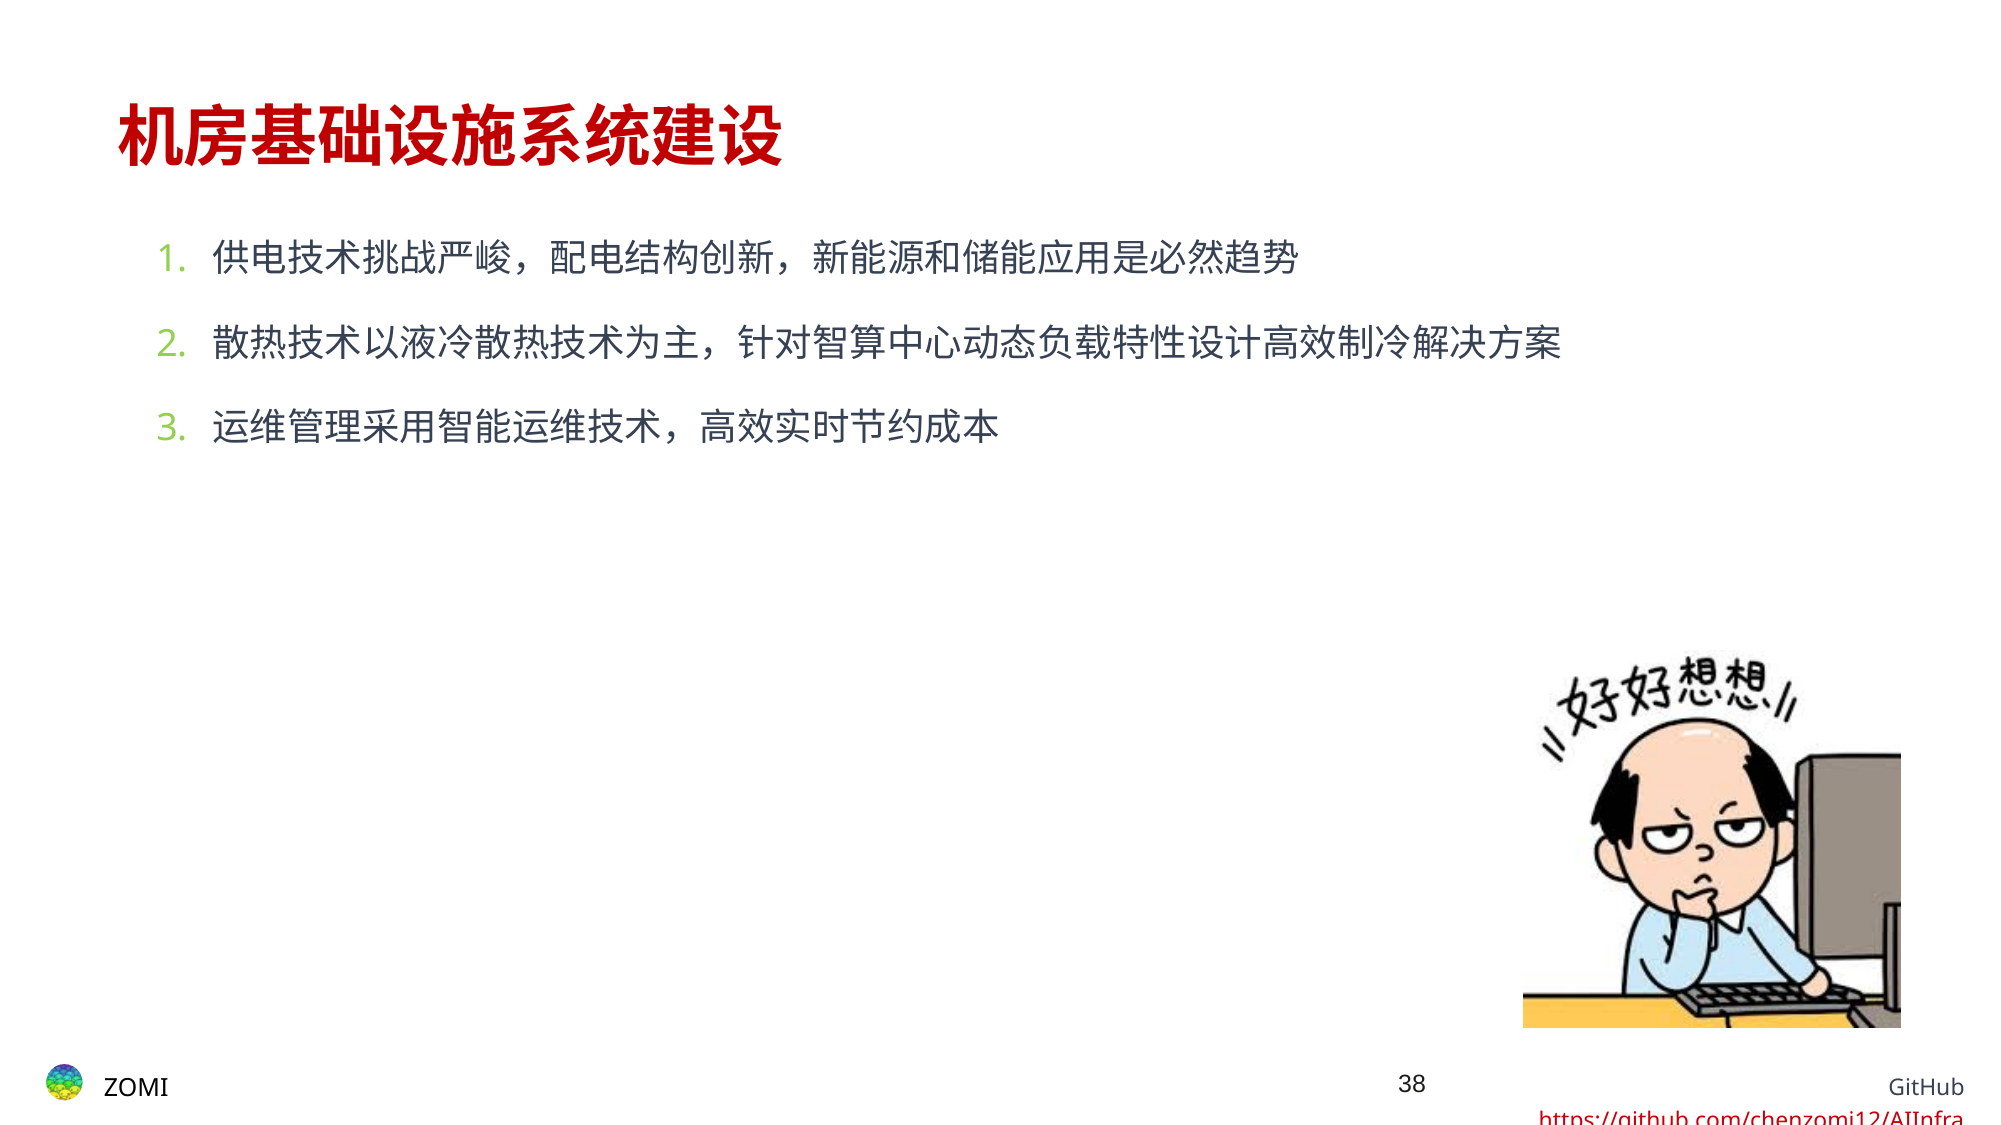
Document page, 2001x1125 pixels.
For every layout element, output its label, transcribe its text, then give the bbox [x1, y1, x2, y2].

title 机房基础设施系统建设 [102, 85, 1901, 183]
picture [1523, 649, 1902, 1028]
list 供电技术挑战严峻，配电结构创新，新能源和储能应用是必然趋势 散热技术以液冷散热技术为主，针对智算中心动态负载特性设计高效制冷解决方案 运维管理采用智能运维技术，高效实时节约成本 [102, 204, 1901, 1043]
picture [47, 1065, 82, 1100]
